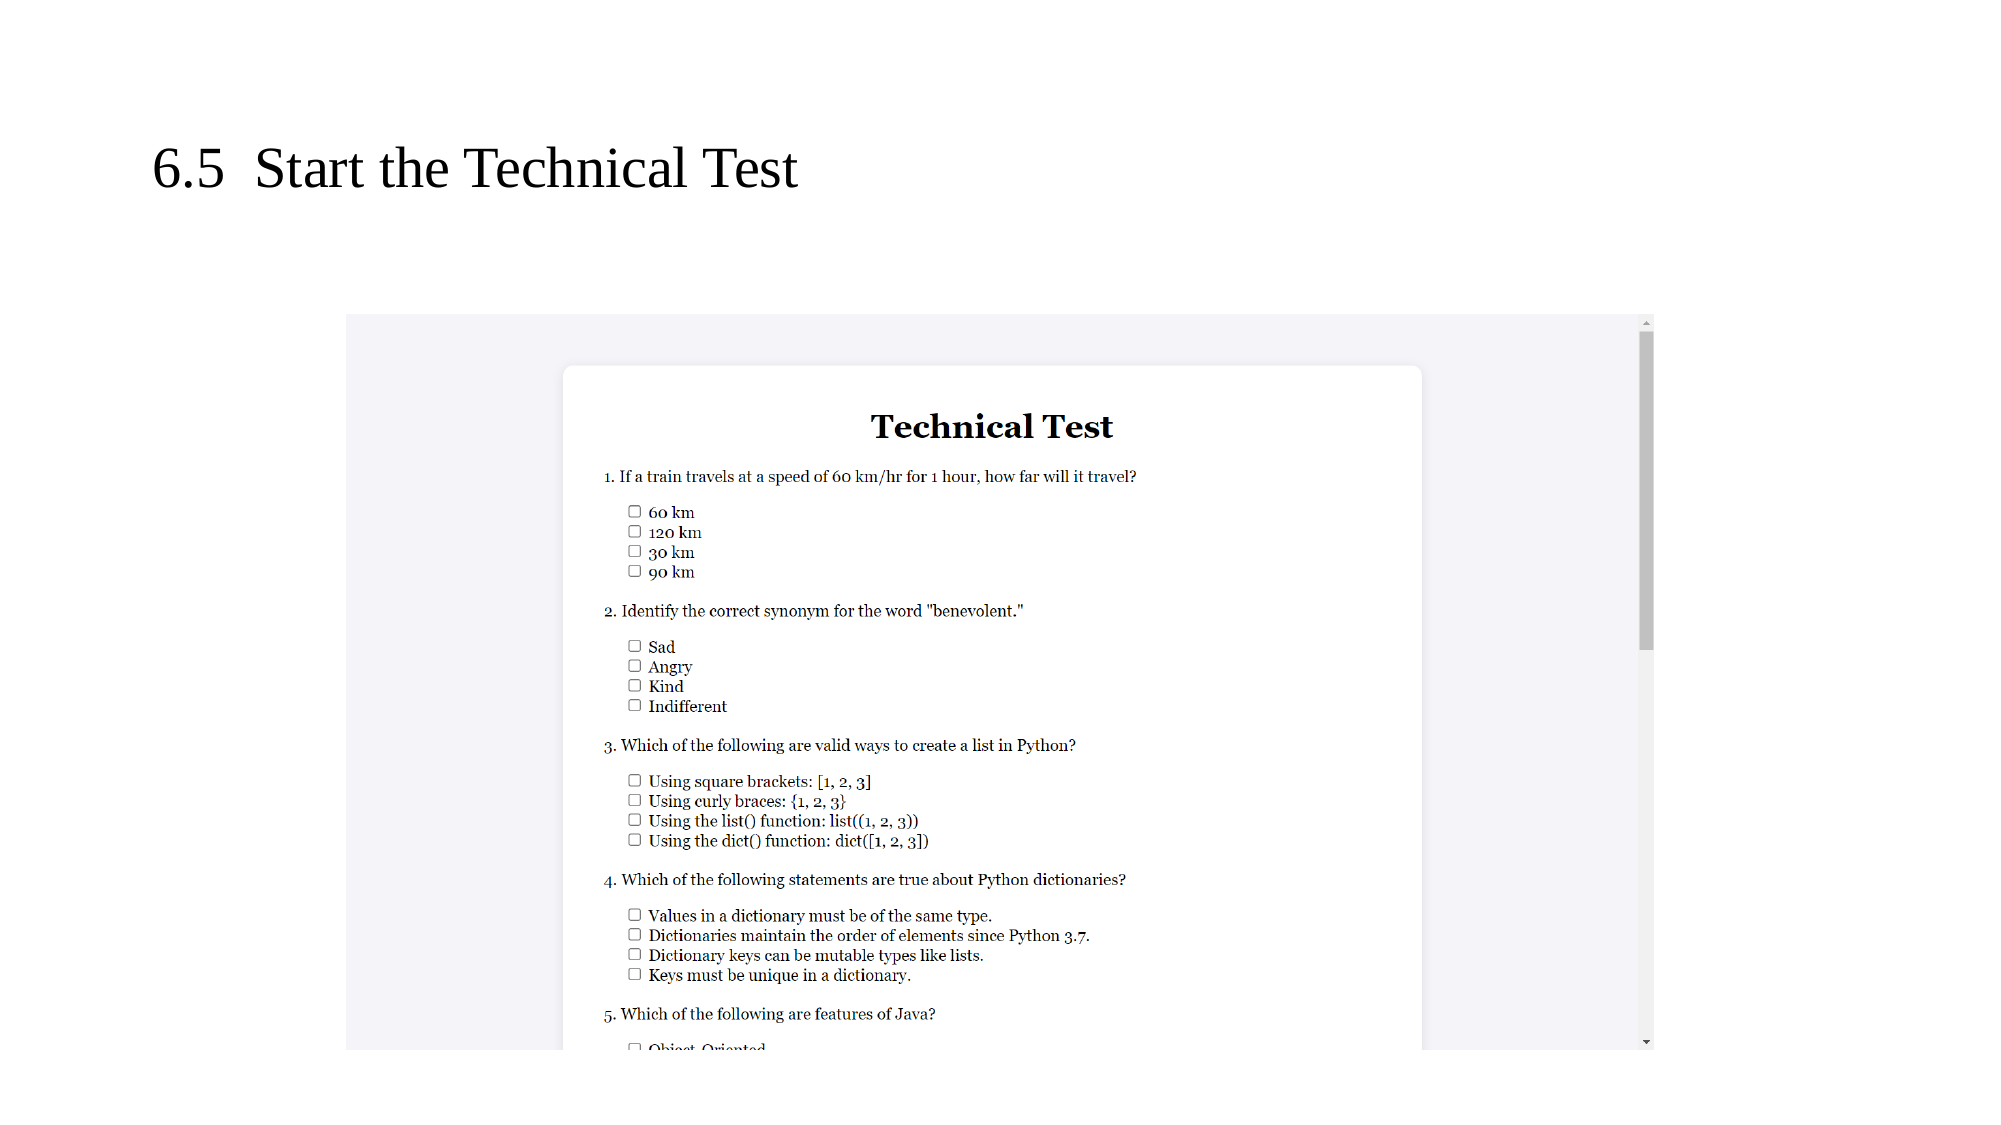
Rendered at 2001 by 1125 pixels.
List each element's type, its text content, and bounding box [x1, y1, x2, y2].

picture [346, 314, 1654, 1050]
title 6.5 Start the Technical Test [137, 59, 1863, 278]
